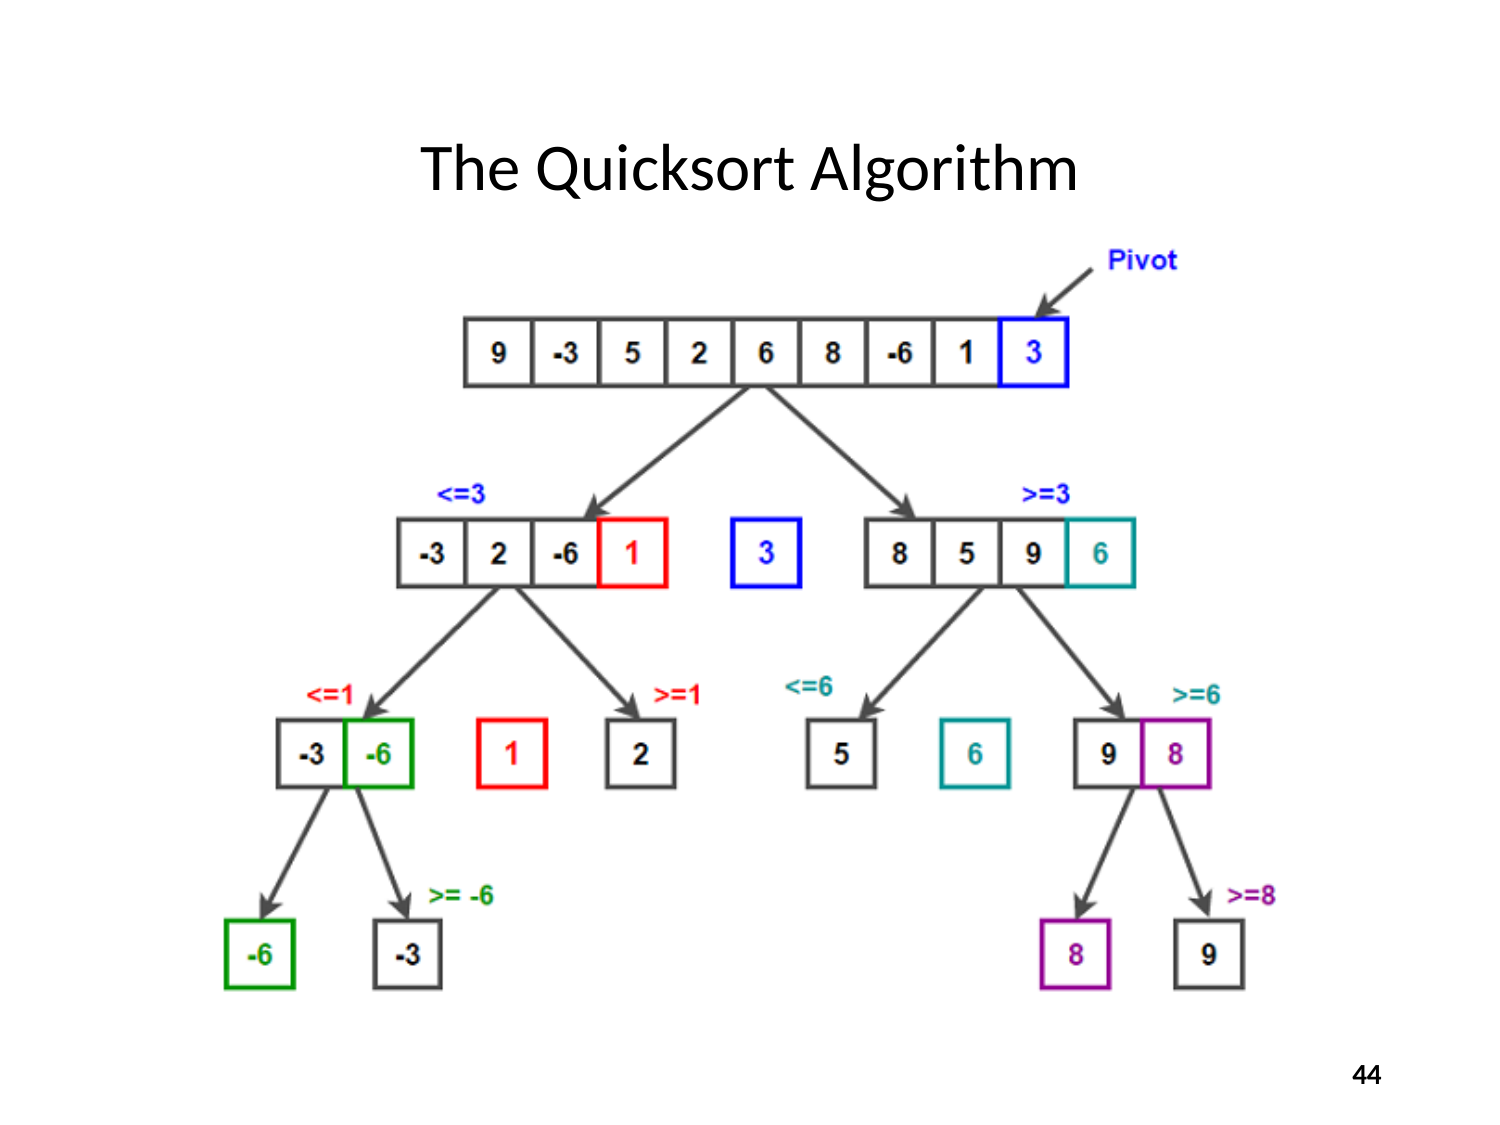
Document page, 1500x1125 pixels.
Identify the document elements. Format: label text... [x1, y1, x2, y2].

slide_number 44 [1059, 1042, 1397, 1103]
picture [215, 240, 1285, 1001]
title The Quicksort Algorithm [103, 59, 1397, 278]
